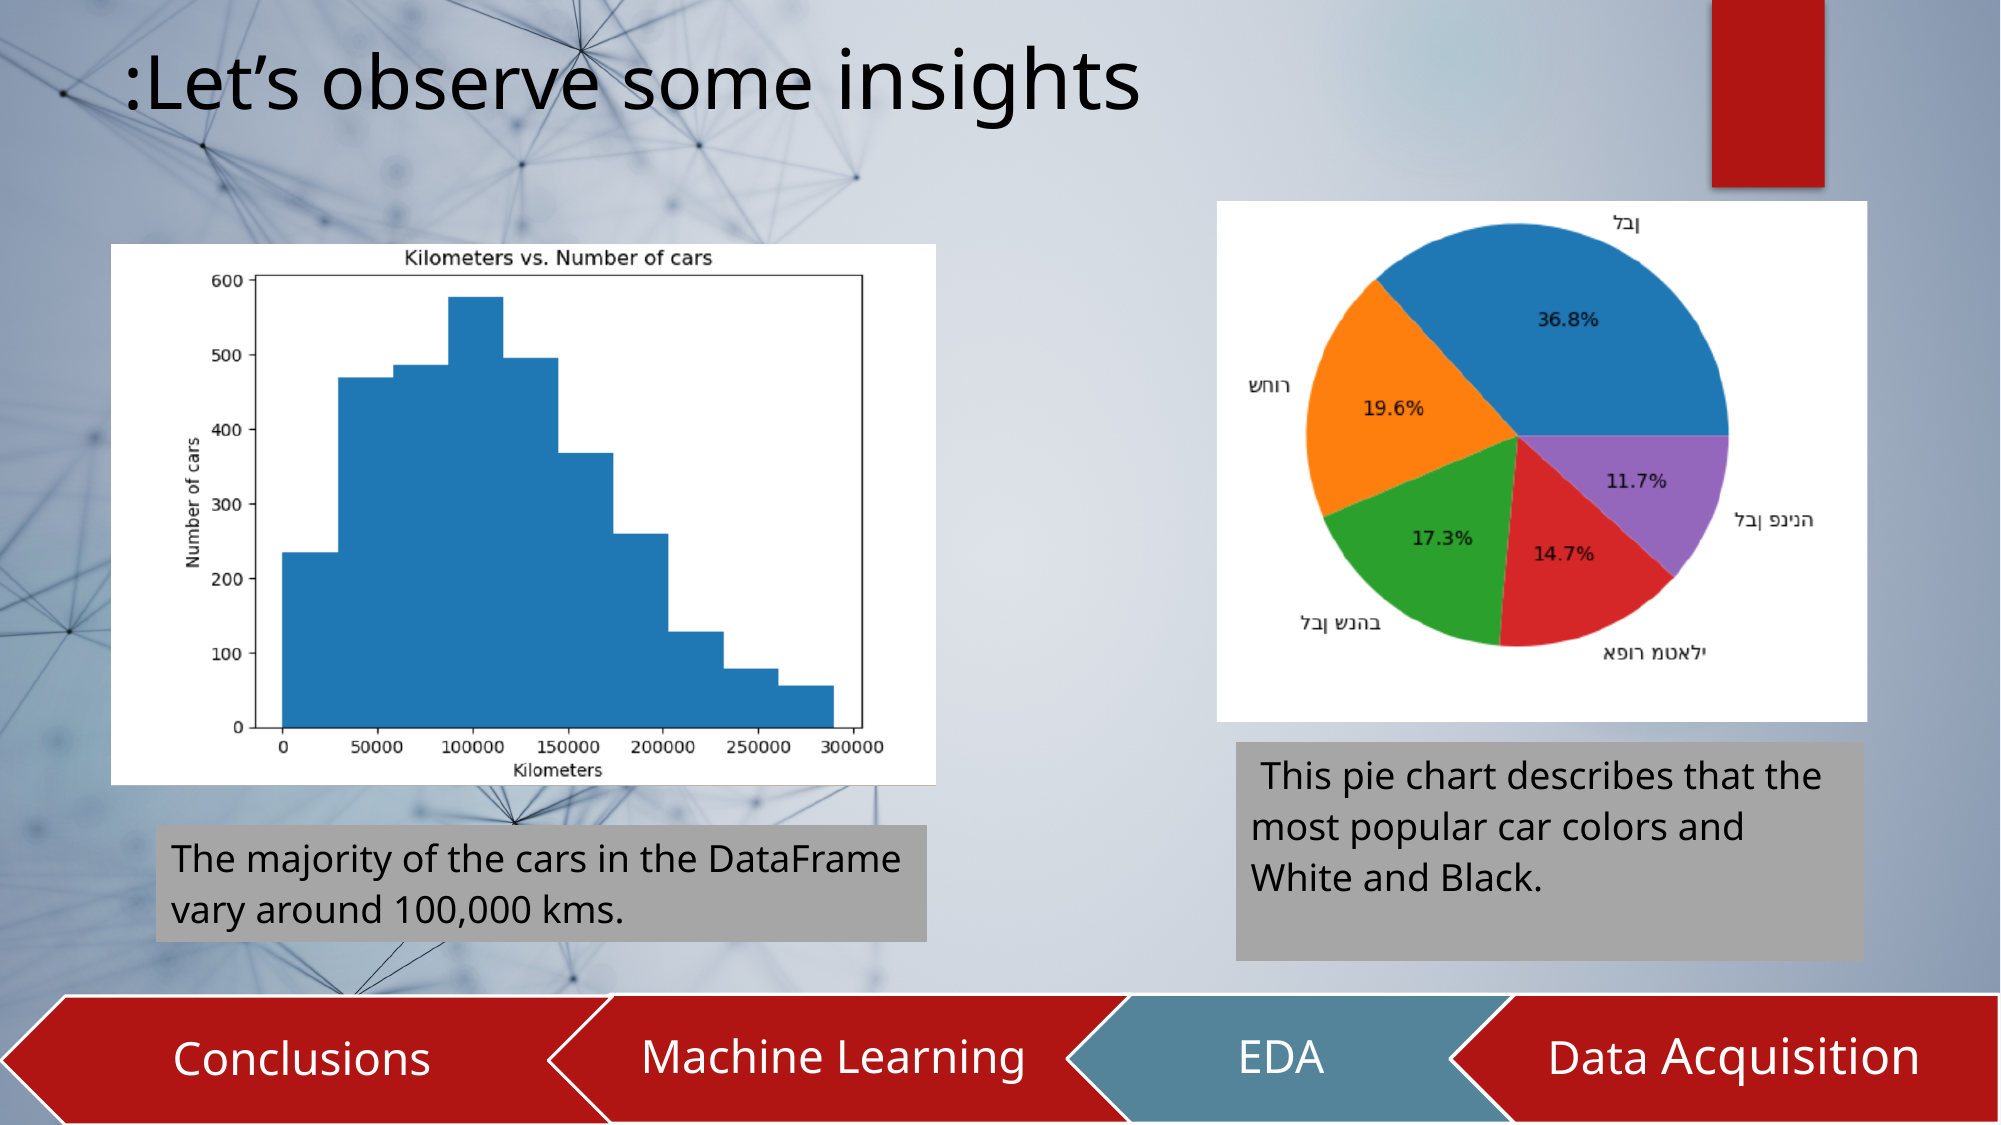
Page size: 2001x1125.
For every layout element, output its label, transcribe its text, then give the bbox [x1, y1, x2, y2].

table_header This pie chart describes that the most popular car colors and White and Black. [1236, 742, 1864, 961]
picture [0, 0, 2001, 1125]
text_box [545, 993, 1132, 1124]
title Let’s observe some insights: [107, 18, 1344, 140]
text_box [1133, 993, 1515, 1124]
table_header The majority of the cars in the DataFrame vary around 100,000 kms. [156, 825, 927, 942]
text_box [1515, 993, 2000, 1124]
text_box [0, 995, 613, 1125]
